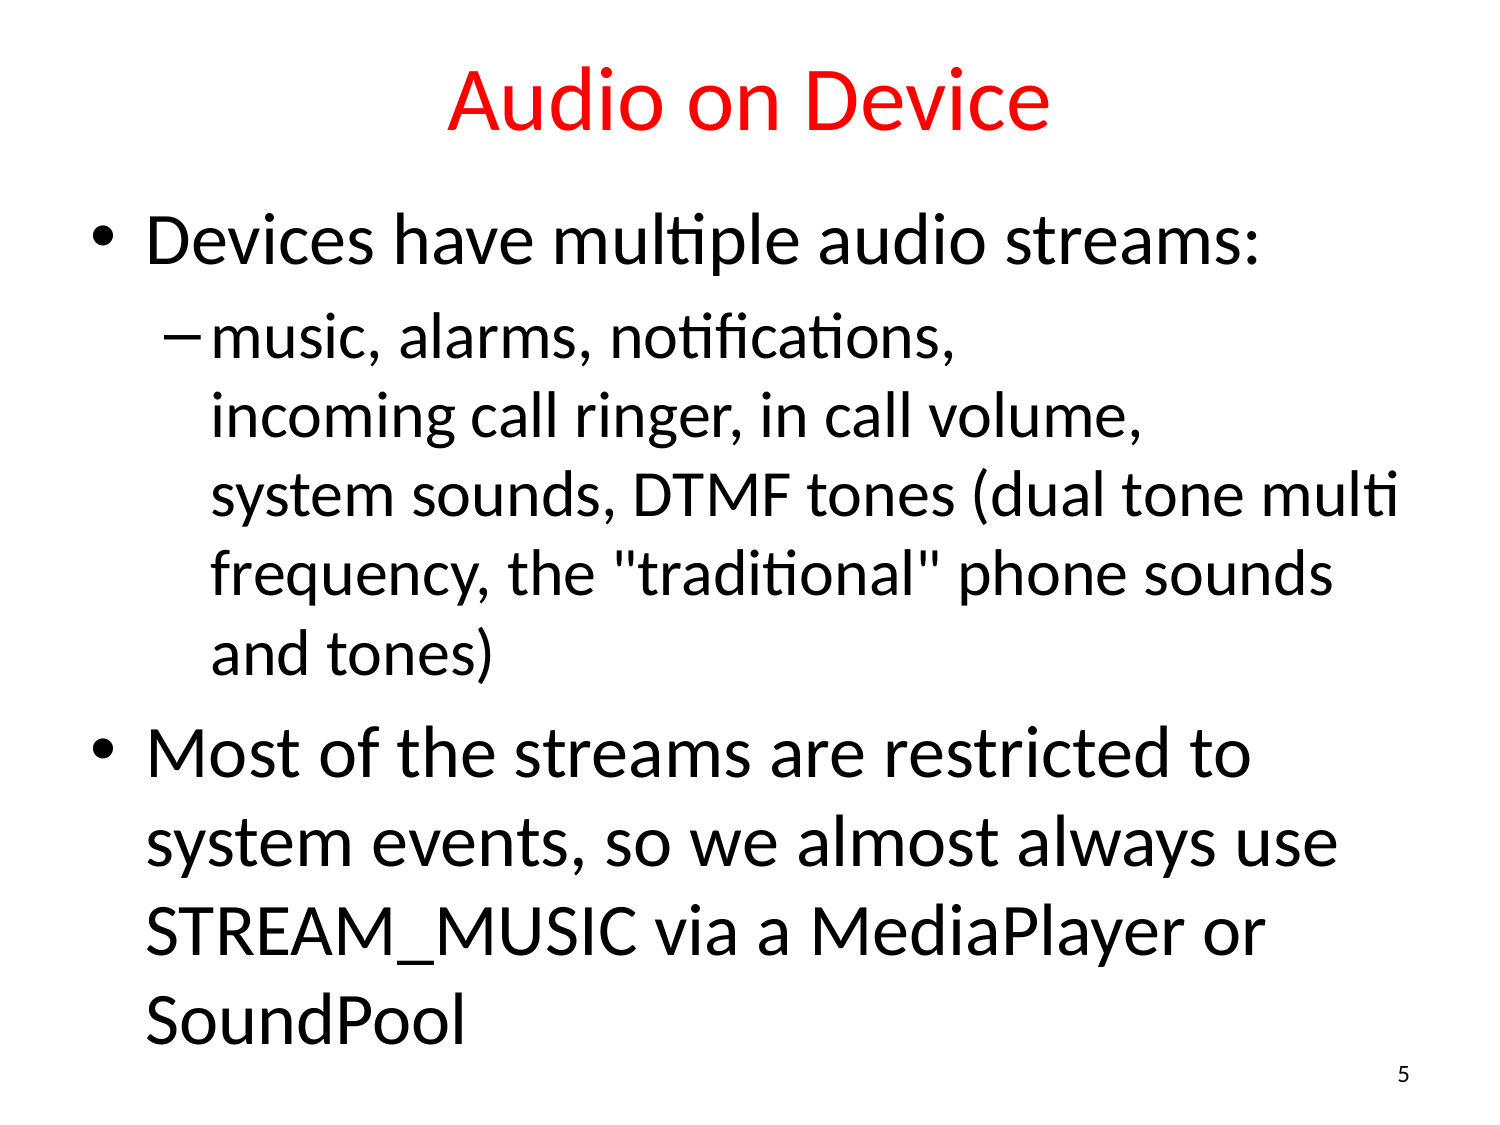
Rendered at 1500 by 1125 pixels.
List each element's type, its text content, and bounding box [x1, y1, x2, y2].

title Audio on Device [75, 0, 1425, 182]
slide_number 5 [1074, 1042, 1425, 1103]
list Devices have multiple audio streams: music, alarms, notifications, incoming call ringer, in call volume, system sounds, DTMF tones (dual tone multi frequency, the "traditional" phone sounds and tones) Most of the streams are restricted to system events, so we almost always use STREAM_MUSIC via a MediaPlayer or SoundPool [75, 182, 1425, 1075]
